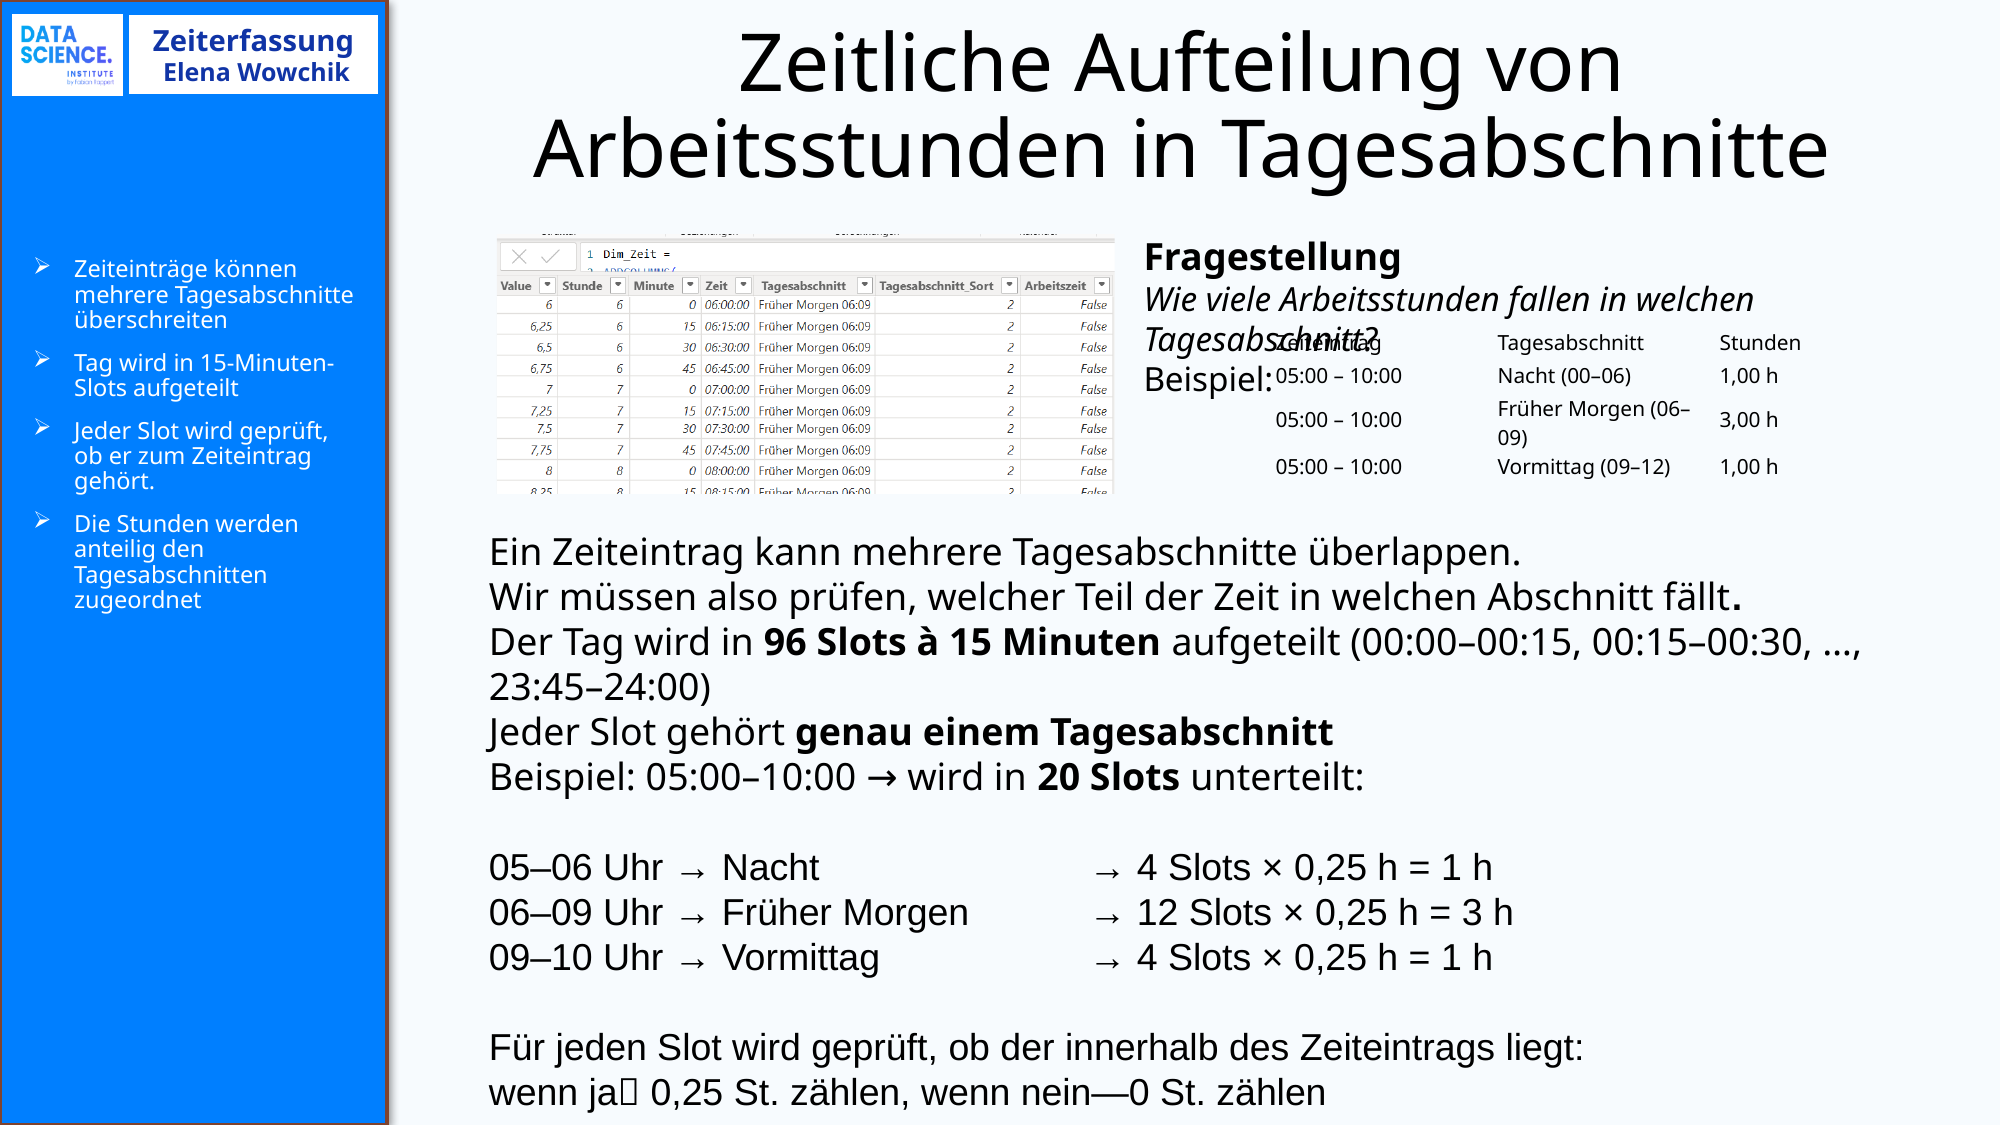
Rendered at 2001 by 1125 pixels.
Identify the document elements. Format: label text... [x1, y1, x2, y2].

text_box [0, 0, 389, 1125]
table_header Zeiteintrag [1268, 324, 1489, 357]
table_cell 3,00 h [1711, 391, 1933, 449]
table_cell 05:00 – 10:00 [1268, 449, 1489, 482]
table_cell 1,00 h [1711, 449, 1933, 482]
text_box Zeiterfassung Elena Wowchik [128, 14, 379, 95]
text_box Ein Zeiteintrag kann mehrere Tagesabschnitte überlappen. Wir müssen also prüfen, welcher Teil der Zeit in welchen Abschnitt fällt. Der Tag wird in 96 Slots à 15 Minuten aufgeteilt (00:00–00:15, 00:15–00:30, …, 23:45–24:00) Jeder Slot gehört genau einem Tagesabschnitt Beispiel: 05:00–10:00 → wird in 20 Slots unterteilt: 05–06 Uhr → Nacht → 4 Slots × 0,25 h = 1 h 06–09 Uhr → Früher Morgen → 12 Slots × 0,25 h = 3 h 09–10 Uhr → Vormittag → 4 Slots × 0,25 h = 1 h Für jeden Slot wird geprüft, ob der innerhalb des Zeiteintrags liegt: wenn ja 0,25 St. zählen, wenn nein—0 St. zählen [474, 520, 1982, 1125]
table_cell Vormittag (09–12) [1489, 449, 1711, 482]
table_cell 1,00 h [1711, 357, 1933, 391]
picture [496, 233, 1116, 494]
text_box Zeitliche Aufteilung von Arbeitsstunden in Tagesabschnitte [507, 14, 1858, 202]
text_box Fragestellung Wie viele Arbeitsstunden fallen in welchen Tagesabschnitt? Beispiel: [1128, 225, 1996, 451]
table_cell Nacht (00–06) [1489, 357, 1711, 391]
table_header Stunden [1711, 324, 1933, 357]
table_header Tagesabschnitt [1489, 324, 1711, 357]
table_cell 05:00 – 10:00 [1268, 357, 1489, 391]
text_box Zeiteinträge können mehrere Tagesabschnitte überschreiten Tag wird in 15-Minuten-Slots aufgeteilt Jeder Slot wird geprüft, ob er zum Zeiteintrag gehört. Die Stunden werden anteilig den Tagesabschnitten zugeordnet [18, 249, 369, 639]
table_cell Früher Morgen (06–09) [1489, 391, 1711, 449]
table_cell 05:00 – 10:00 [1268, 391, 1489, 449]
picture [12, 13, 124, 96]
